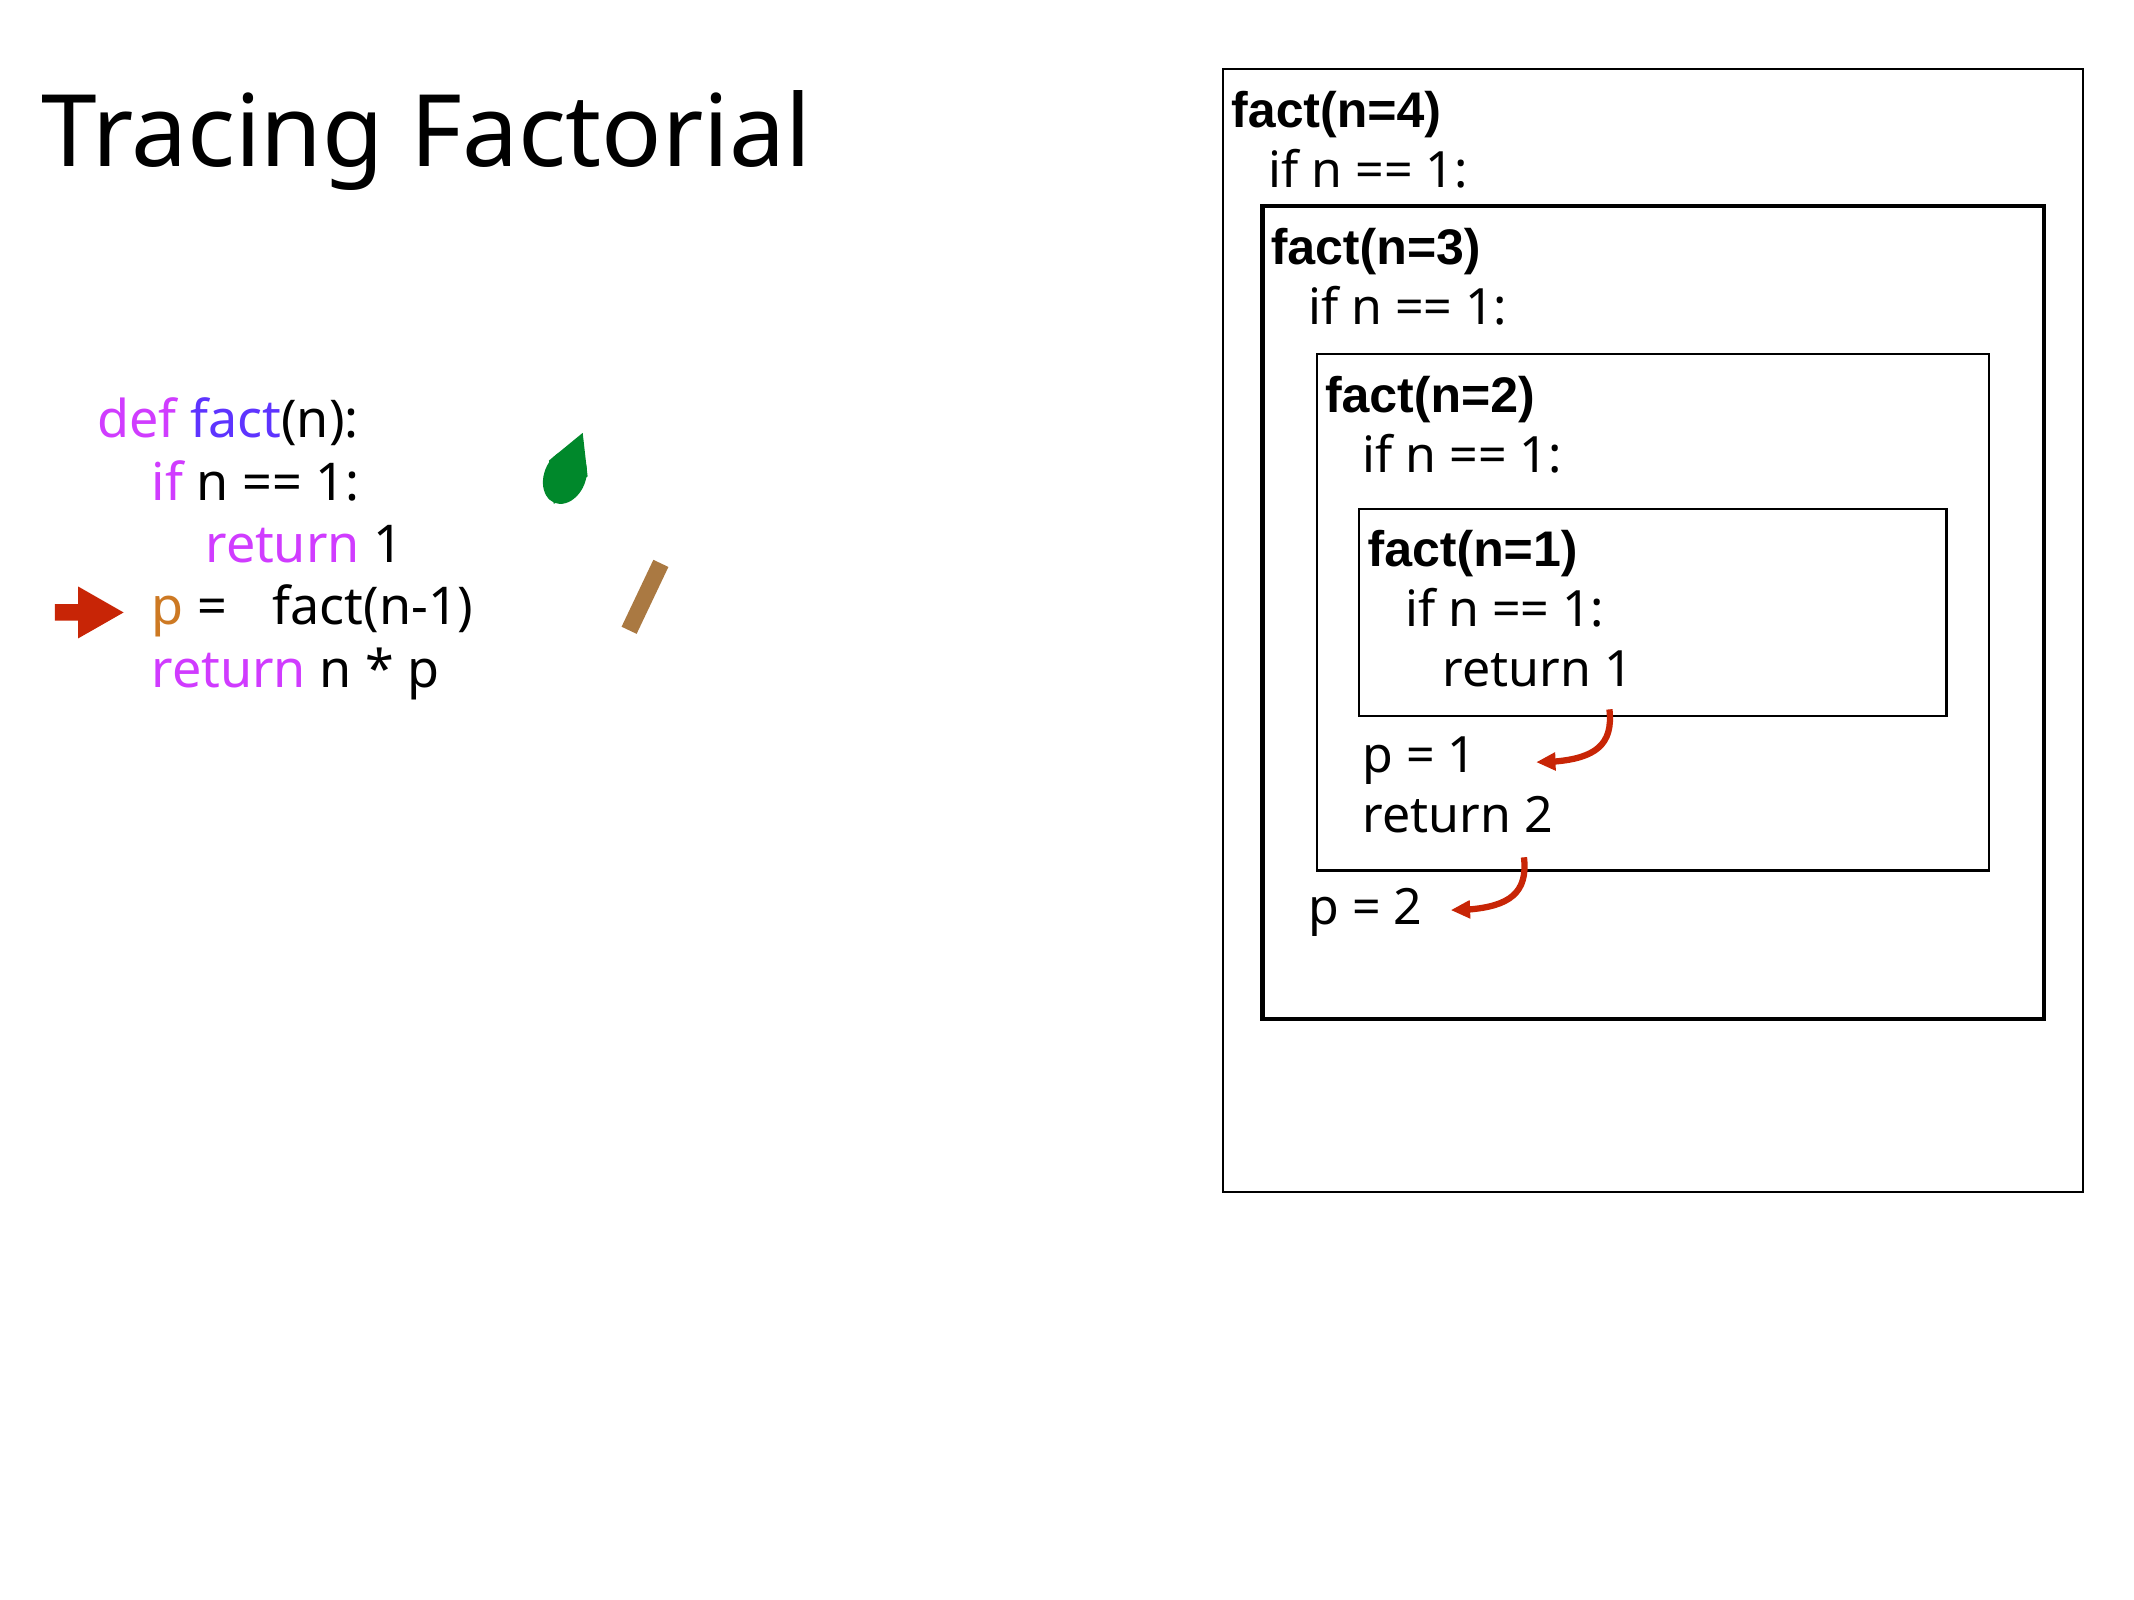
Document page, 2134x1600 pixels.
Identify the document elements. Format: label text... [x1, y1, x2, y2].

text_box fact(n=2) if n == 1: p = 1 return 2 [1316, 354, 1990, 871]
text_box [547, 430, 590, 507]
text_box fact(n=1) if n == 1: return 1 [1359, 508, 1947, 717]
title Tracing Factorial [33, 20, 1005, 233]
text_box [1536, 709, 1611, 769]
text_box fact(n=4) if n == 1: [1222, 68, 2084, 1192]
text_box [1451, 857, 1525, 917]
text_box fact(n=3) if n == 1: p = 2 [1262, 206, 2044, 1019]
text_box def fact(n): if n == 1: return 1 p = fact(n-1) return n * p [89, 377, 1115, 707]
text_box [54, 586, 124, 639]
